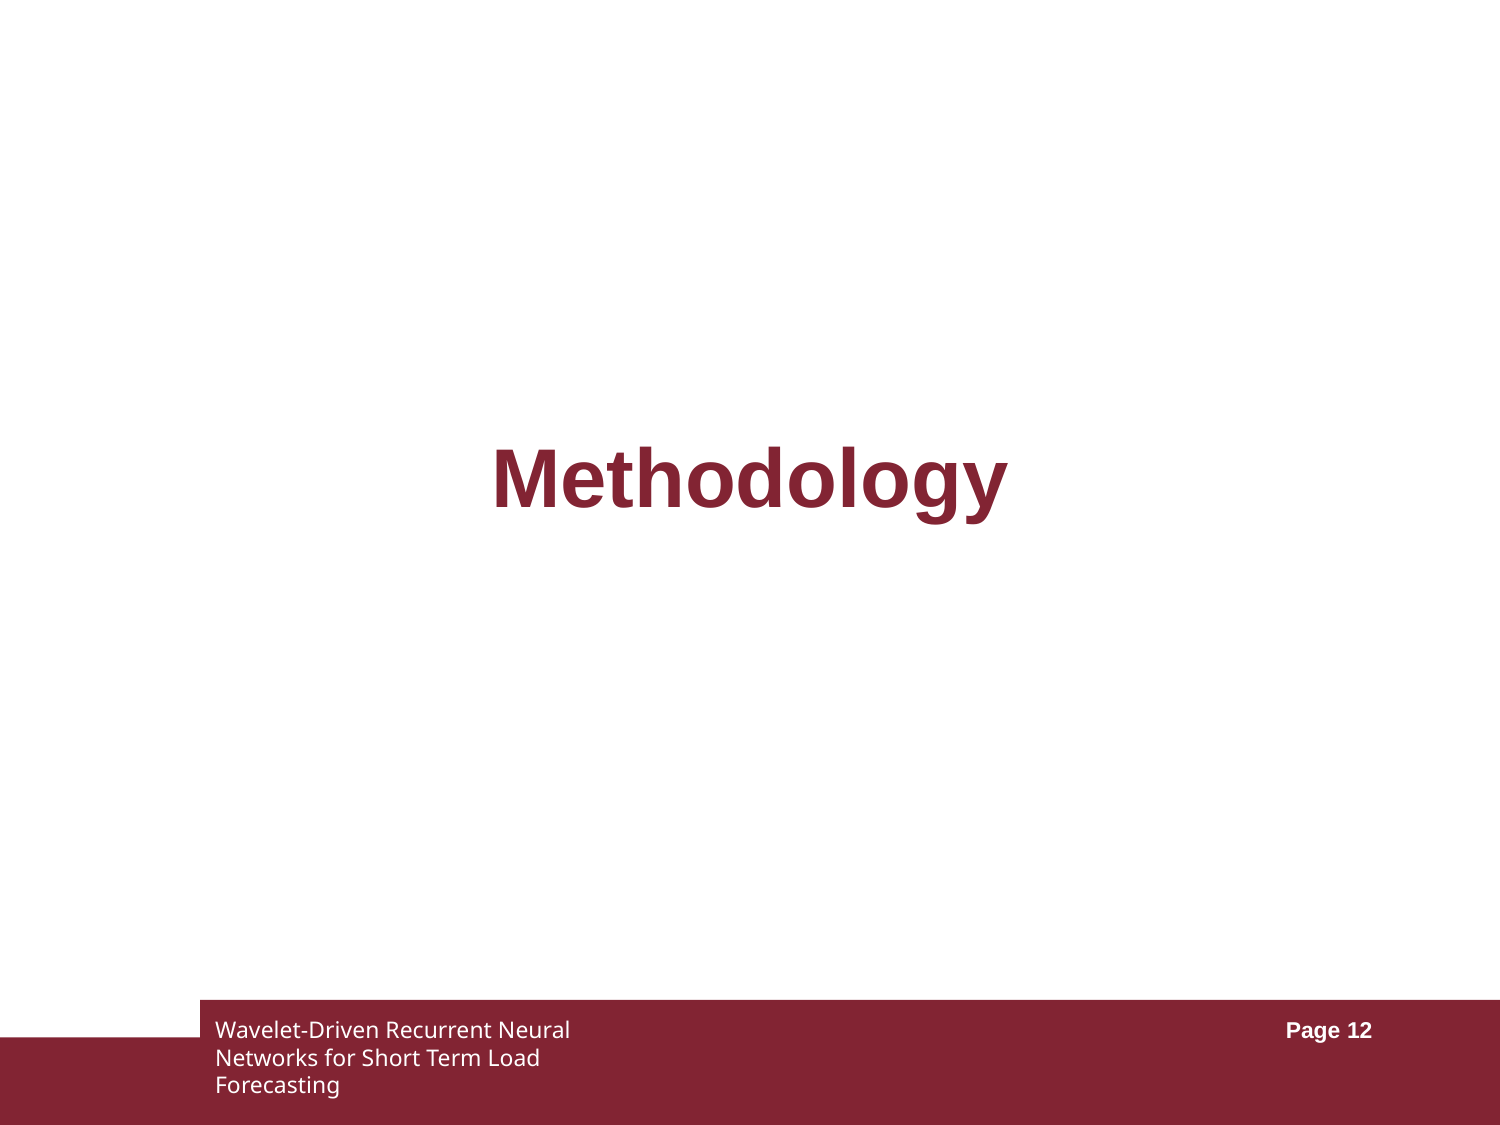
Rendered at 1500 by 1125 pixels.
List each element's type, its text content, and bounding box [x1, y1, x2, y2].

footer Wavelet-Driven Recurrent Neural Networks for Short Term Load Forecasting [199, 1008, 676, 1084]
title Methodology [129, 416, 1370, 500]
slide_number Page 12 [1074, 1008, 1388, 1084]
